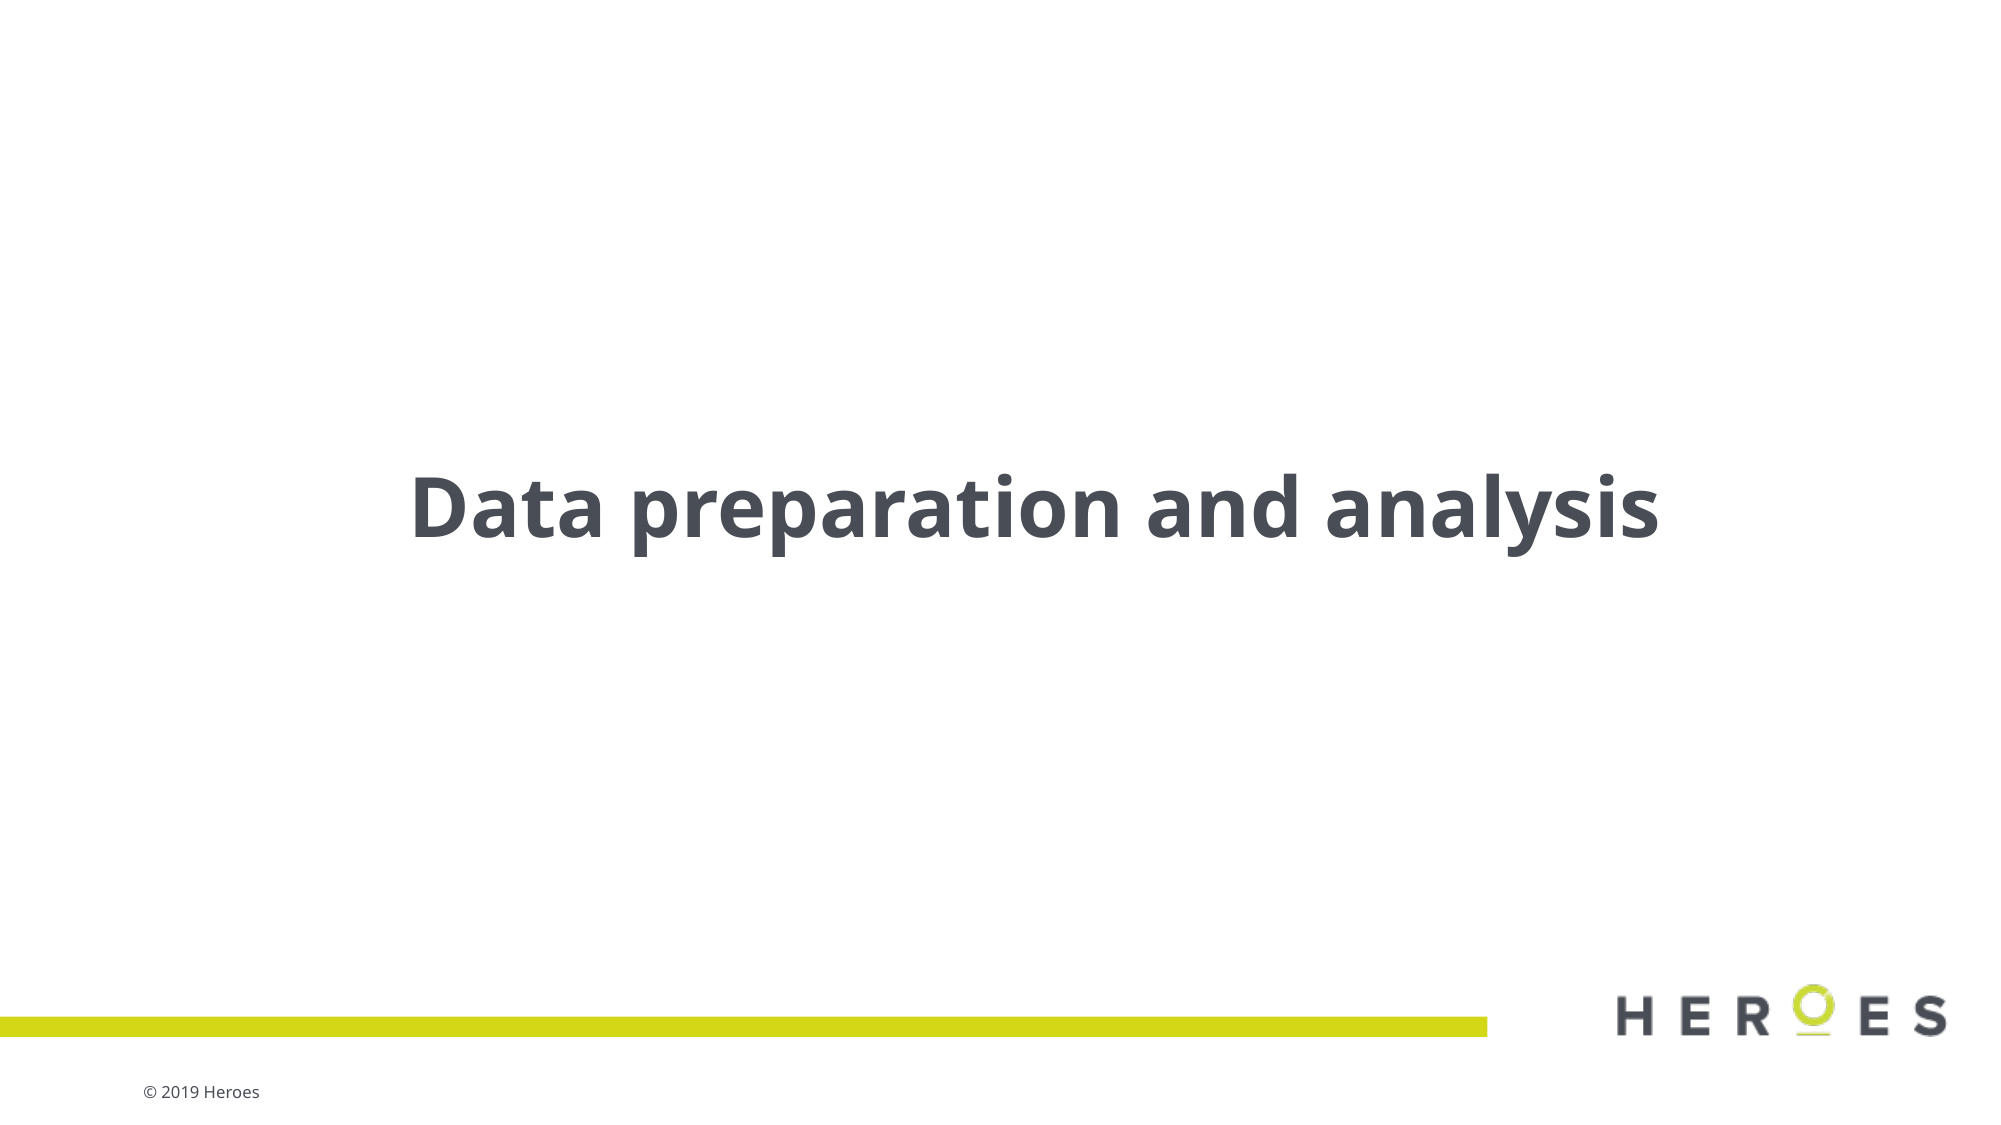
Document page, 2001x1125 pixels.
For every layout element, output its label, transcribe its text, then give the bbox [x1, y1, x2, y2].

picture [1617, 982, 1949, 1037]
list Data preparation and analysis [373, 454, 1683, 523]
